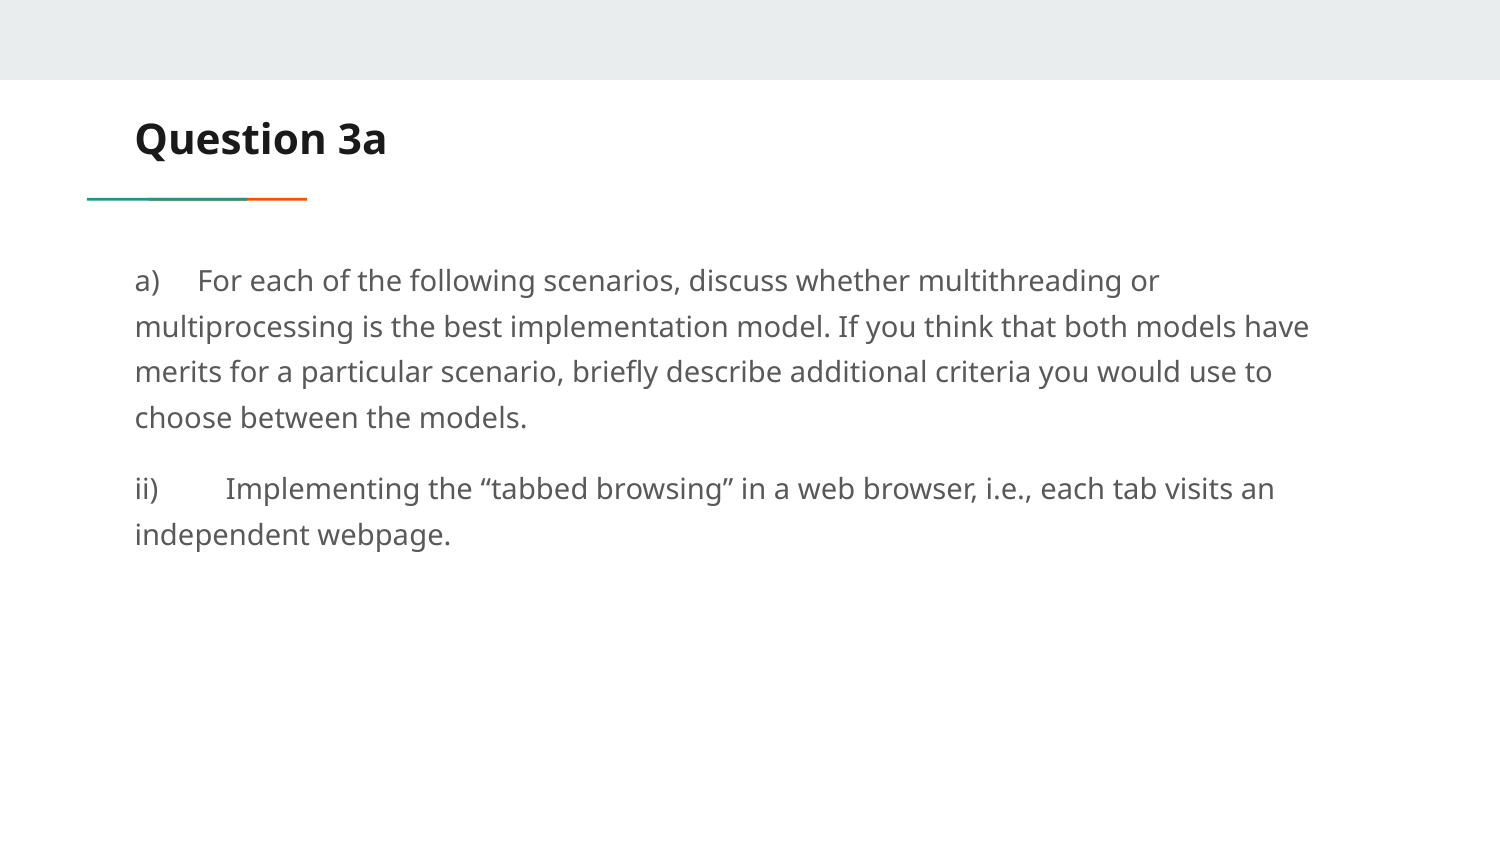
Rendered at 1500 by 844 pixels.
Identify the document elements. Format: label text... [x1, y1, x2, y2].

list a) For each of the following scenarios, discuss whether multithreading or multiprocessing is the best implementation model. If you think that both models have merits for a particular scenario, briefly describe additional criteria you would use to choose between the models. ii) Implementing the “tabbed browsing” in a web browser, i.e., each tab visits an independent webpage. [119, 239, 1381, 803]
title Question 3a [119, 93, 1381, 182]
